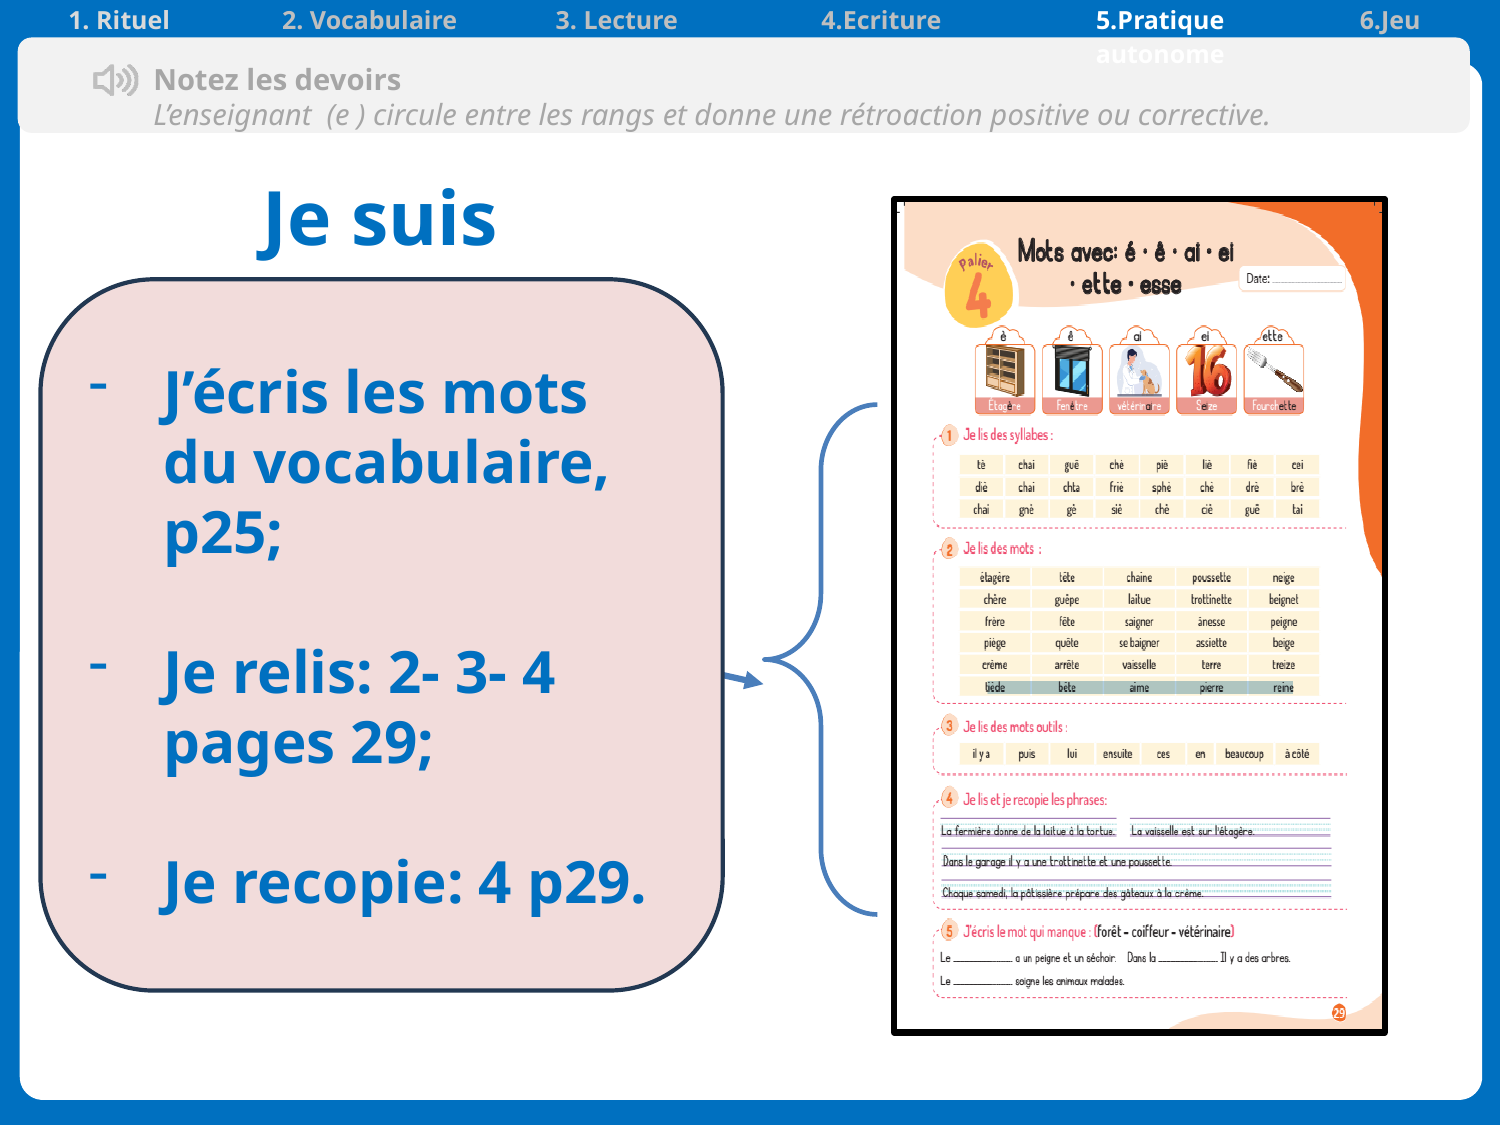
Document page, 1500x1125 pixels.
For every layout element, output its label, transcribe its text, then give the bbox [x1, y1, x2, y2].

table_header 6.Jeu [1298, 0, 1482, 79]
table_header Je suis autonome: [39, 159, 722, 373]
text_box [0, 0, 1500, 1125]
text_box [15, 79, 138, 135]
table_header 2. Vocabulaire [246, 0, 493, 53]
text_box [93, 79, 138, 96]
table_header 5.Pratique autonome [1022, 0, 1298, 53]
text_box [769, 403, 878, 916]
picture [896, 202, 1382, 1030]
table_header 1. Rituel [0, 0, 246, 79]
table_header [724, 159, 1407, 1047]
text_box [17, 74, 1485, 1102]
text_box Notez les devoirs L’enseignant (e ) circule entre les rangs et donne une rétroaction positive ou corrective. [138, 53, 1481, 139]
table_header 4.Ecriture [741, 0, 1022, 53]
table_header 3. Lecture [493, 0, 741, 53]
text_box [542, 634, 764, 685]
text_box J’écris les mots du vocabulaire, p25; Je relis: 2- 3- 4 pages 29; Je recopie: 4 p29. [38, 277, 725, 993]
table_header Je suis autonome: [39, 897, 722, 1047]
